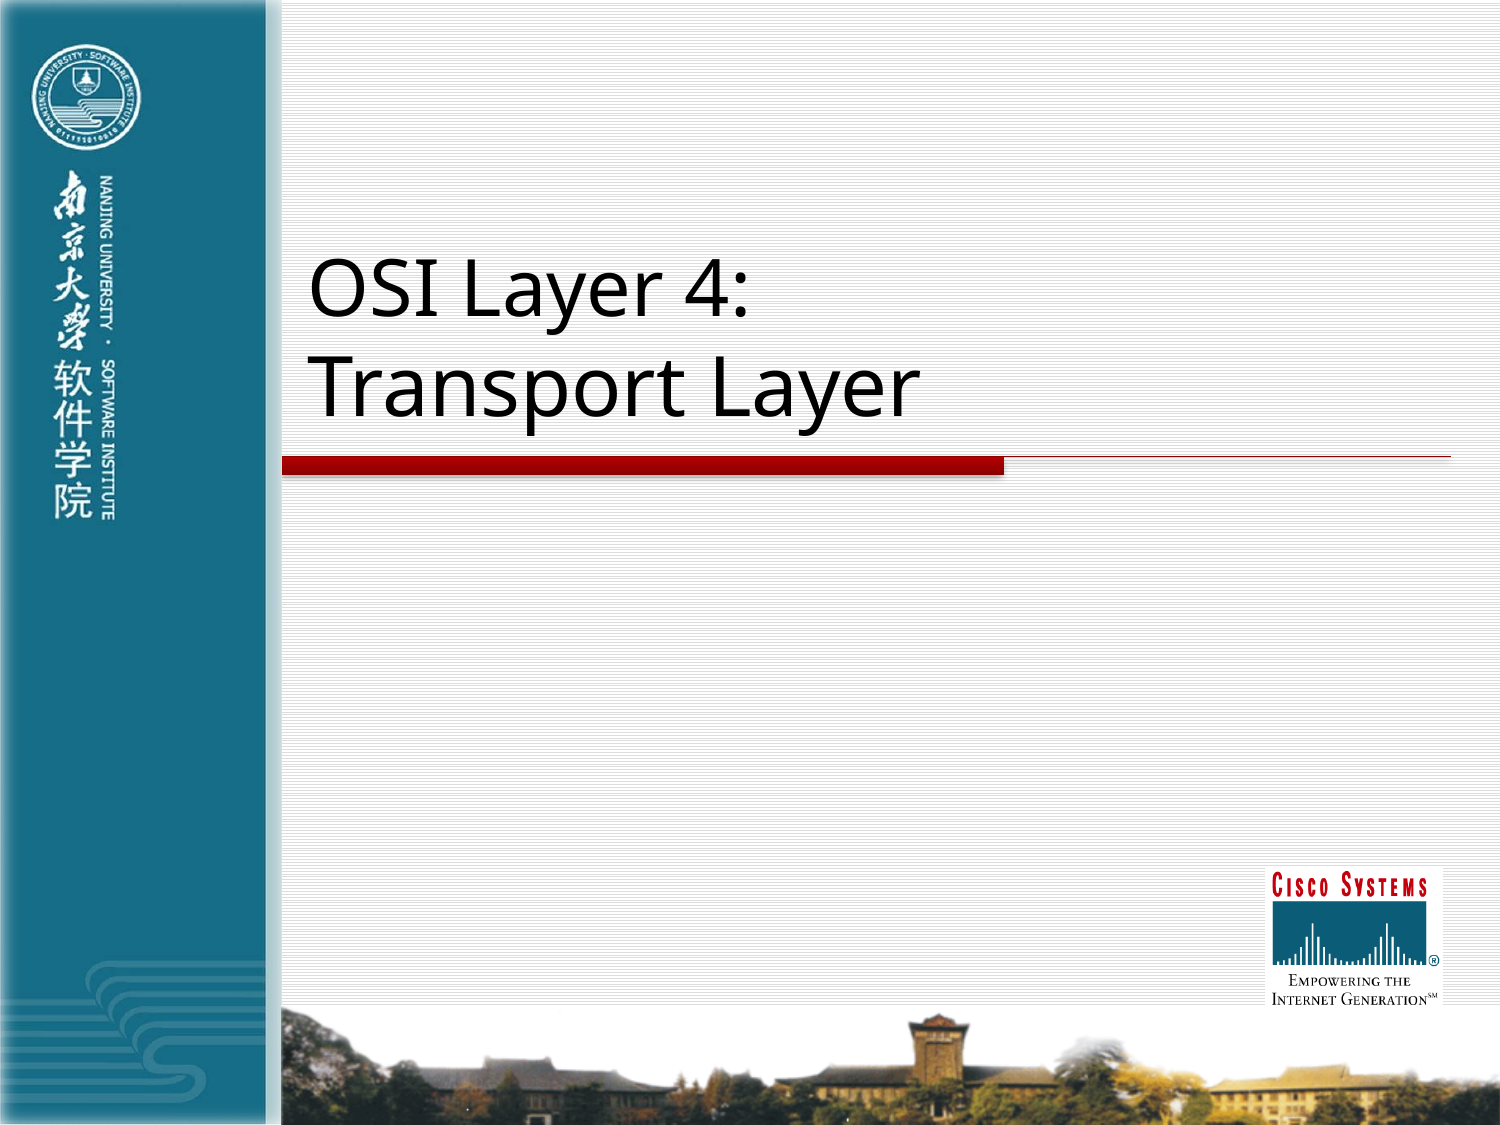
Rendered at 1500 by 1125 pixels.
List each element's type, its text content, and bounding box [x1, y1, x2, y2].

title OSI Layer 4: Transport Layer [292, 199, 1388, 441]
picture [0, 0, 1500, 1125]
